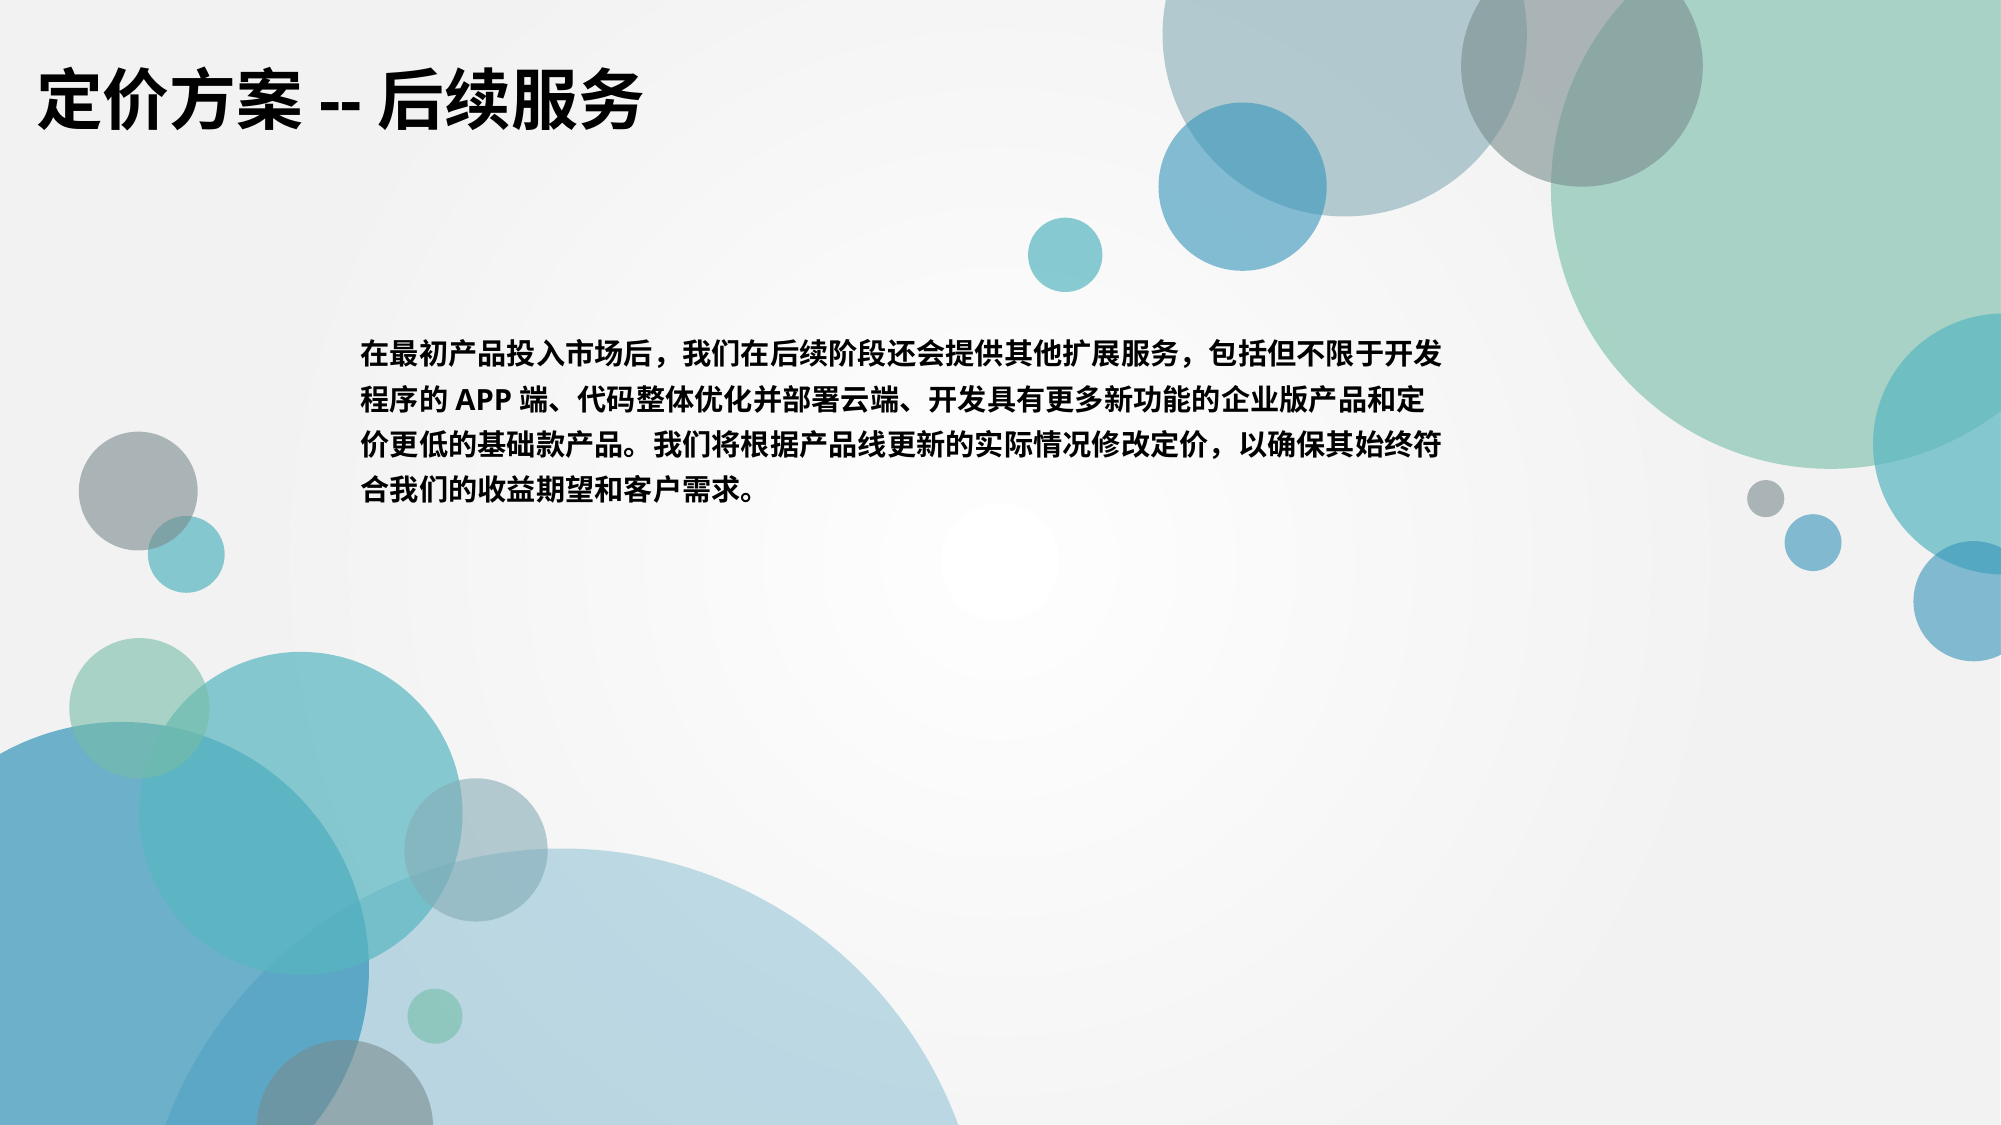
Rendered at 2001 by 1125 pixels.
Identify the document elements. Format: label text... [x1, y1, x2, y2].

text_box 在最初产品投入市场后，我们在后续阶段还会提供其他扩展服务，包括但不限于开发程序的APP端、代码整体优化并部署云端、开发具有更多新功能的企业版产品和定价更低的基础款产品。我们将根据产品线更新的实际情况修改定价，以确保其始终符合我们的收益期望和客户需求。 [345, 317, 1461, 729]
text_box 定价方案--后续服务 [21, 26, 1910, 148]
